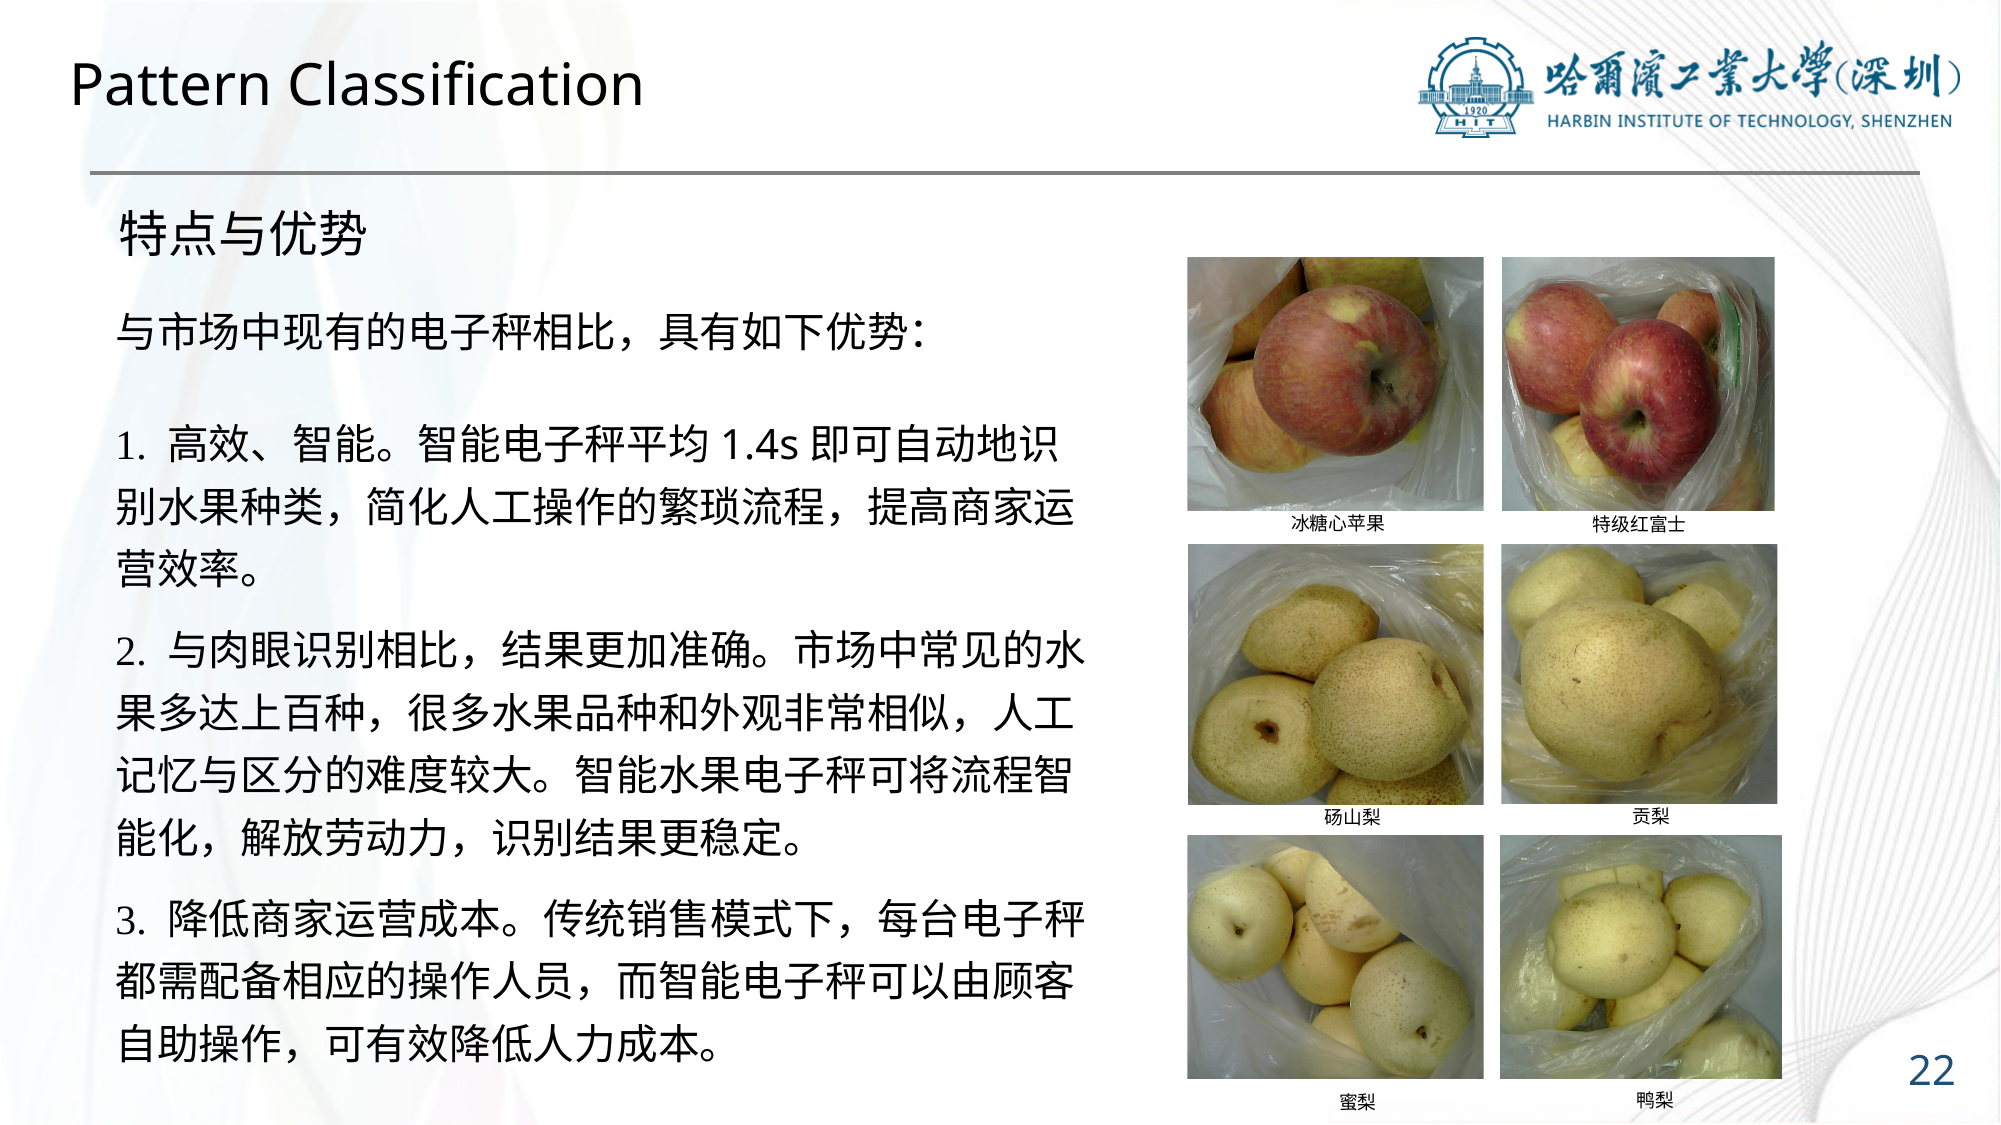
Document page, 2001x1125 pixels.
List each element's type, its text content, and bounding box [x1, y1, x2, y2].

title Pattern Classification [54, 0, 1385, 174]
list 特点与优势 [103, 201, 1453, 1108]
text_box 鸭梨 [1621, 1081, 1708, 1119]
text_box 特级红富士 [1578, 511, 1737, 543]
text_box 与市场中现有的电子秤相比，具有如下优势： 1. 高效、智能。智能电子秤平均1.4s即可自动地识别水果种类，简化人工操作的繁琐流程，提高商家运营效率。 2. 与肉眼识别相比，结果更加准确。市场中常见的水果多达上百种，很多水果品种和外观非常相似，人工记忆与区分的难度较大。智能水果电子秤可将流程智能化，解放劳动力，识别结果更稳定。 3. 降低商家运营成本。传统销售模式下，每台电子秤都需配备相应的操作人员，而智能电子秤可以由顾客自助操作，可有效降低人力成本。 [100, 297, 1112, 1076]
slide_number 22 [1521, 1042, 1972, 1103]
text_box 蜜梨 [1324, 1083, 1411, 1121]
text_box 贡梨 [1617, 804, 1704, 835]
picture [0, 0, 2001, 1125]
text_box 冰糖心苹果 [1276, 511, 1435, 542]
text_box 砀山梨 [1309, 805, 1420, 835]
